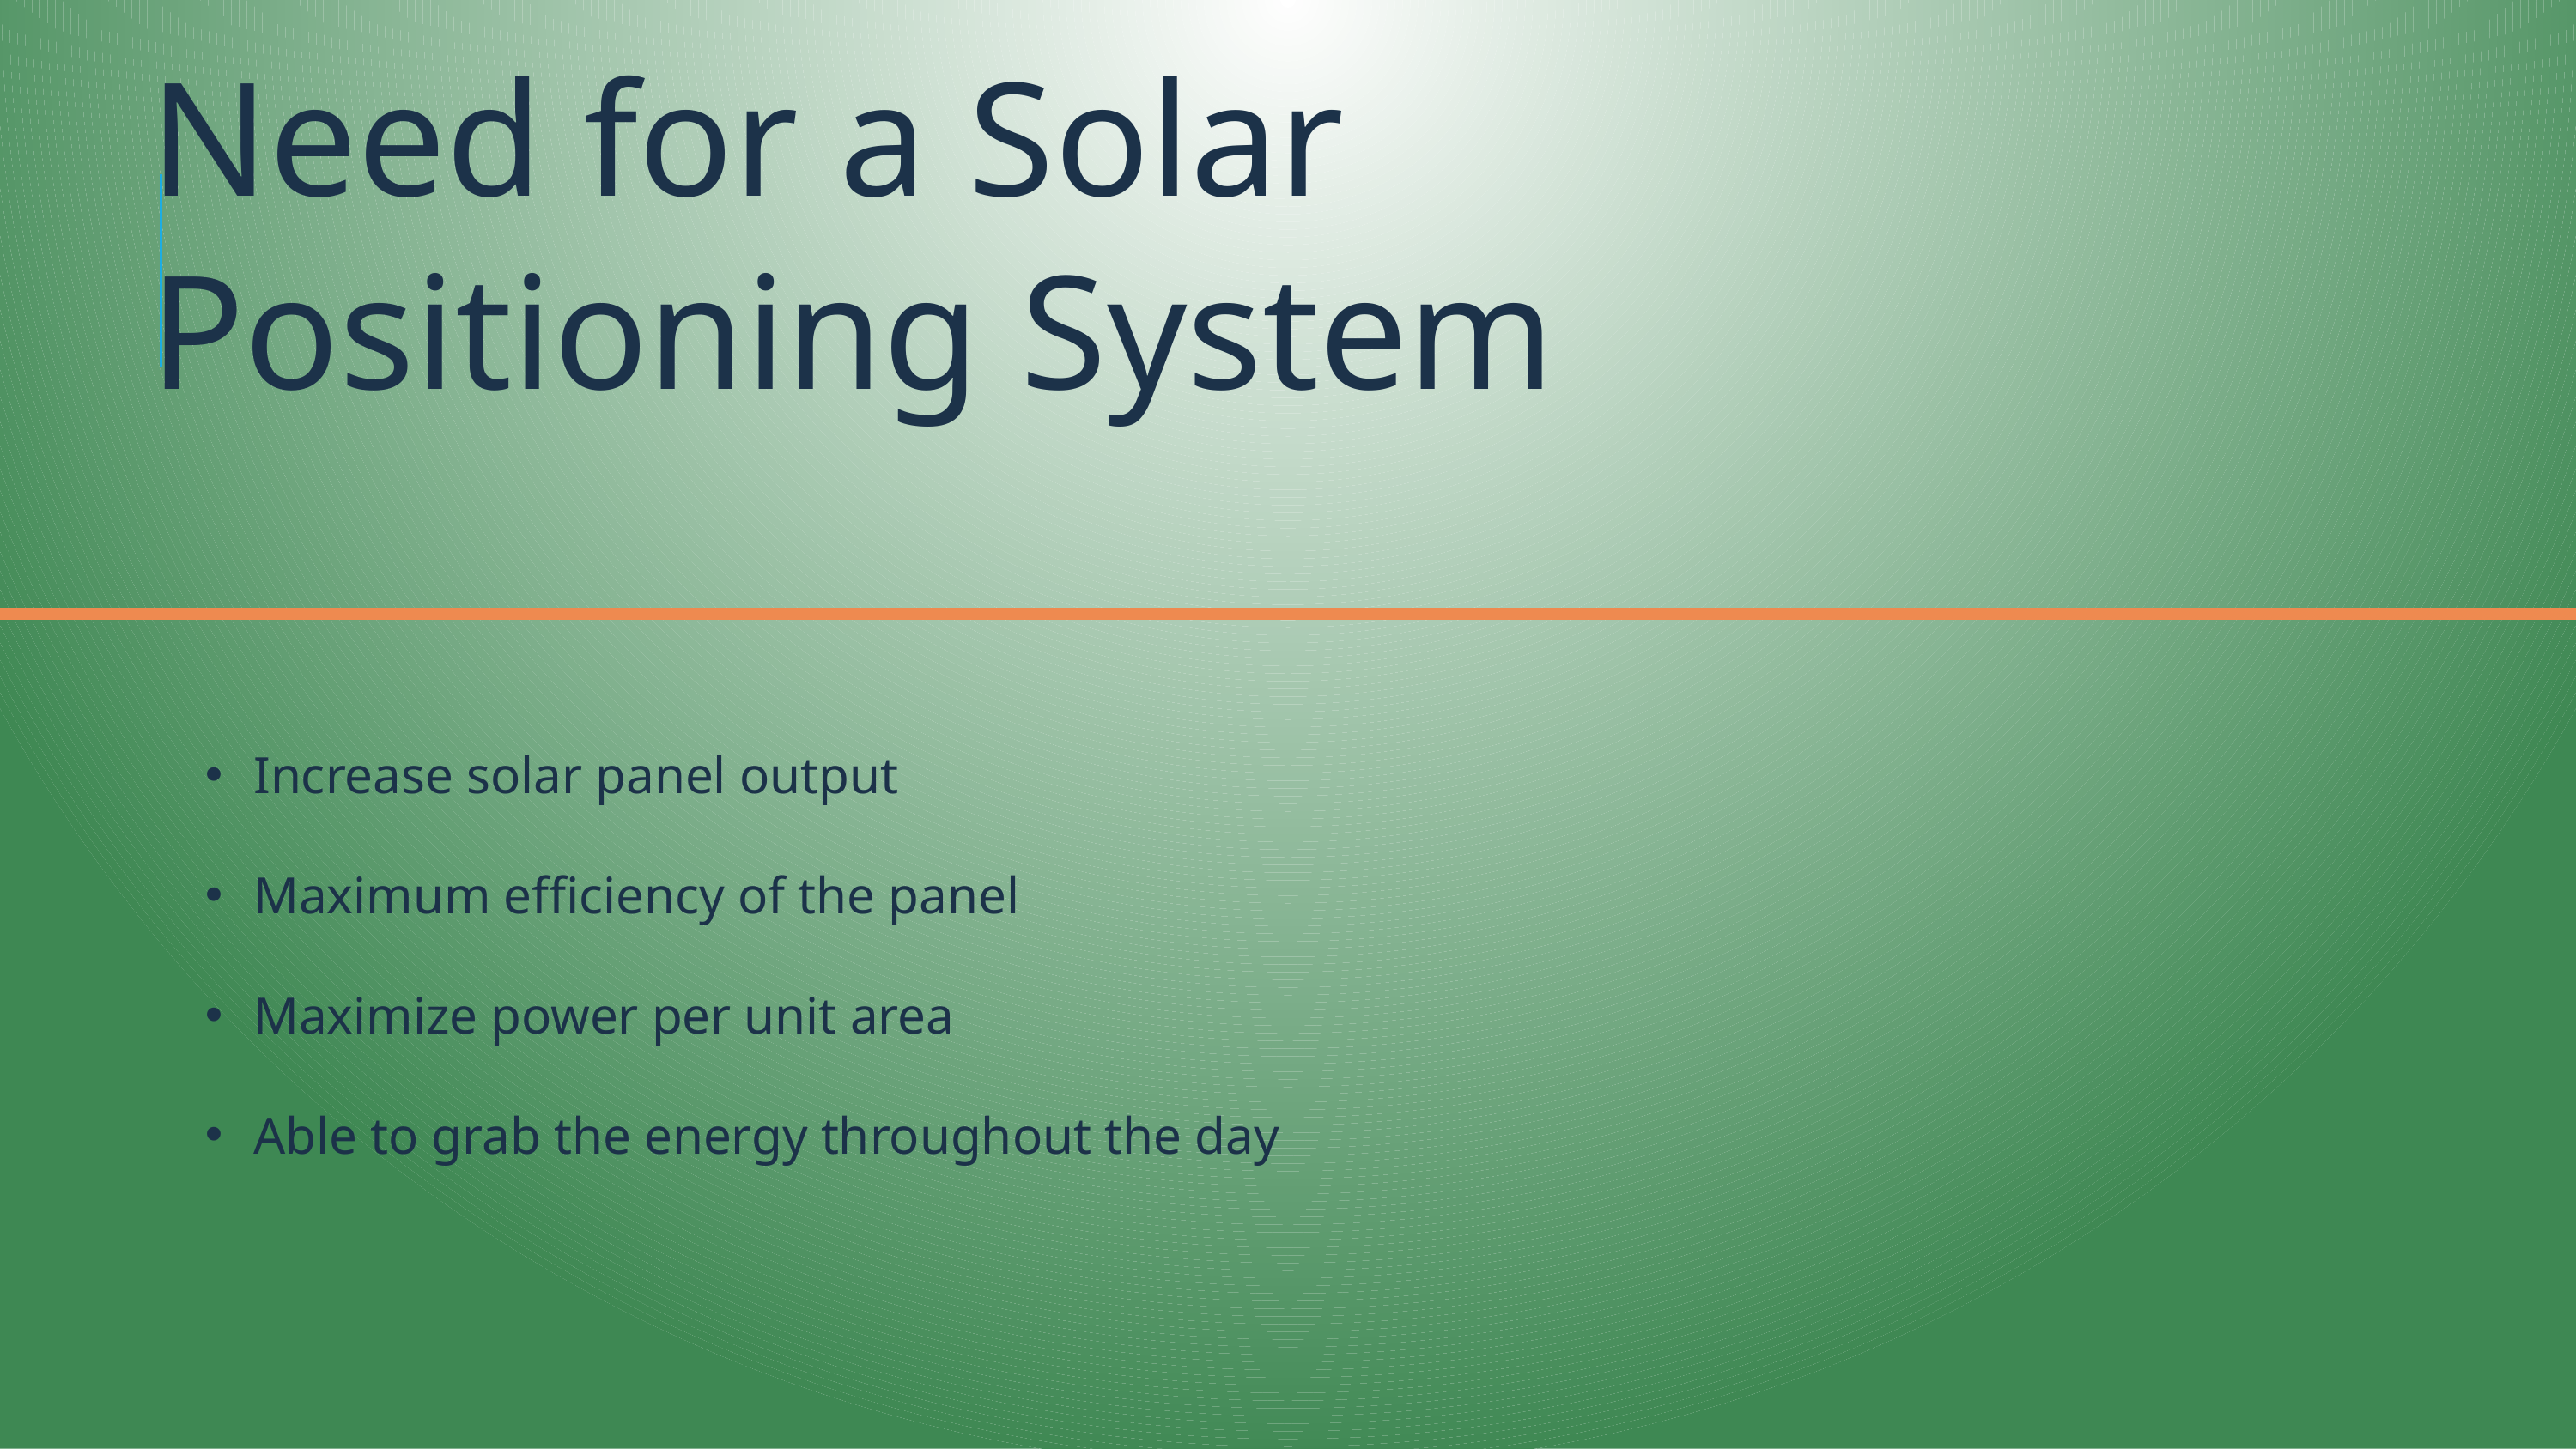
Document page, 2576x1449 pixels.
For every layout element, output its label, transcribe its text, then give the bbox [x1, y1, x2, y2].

text_box Increase solar panel output Maximum efficiency of the panel Maximize power per unit area Able to grab the energy throughout the day [205, 682, 2340, 1164]
text_box Need for a Solar Positioning System [149, 34, 1557, 421]
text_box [0, 608, 2576, 620]
